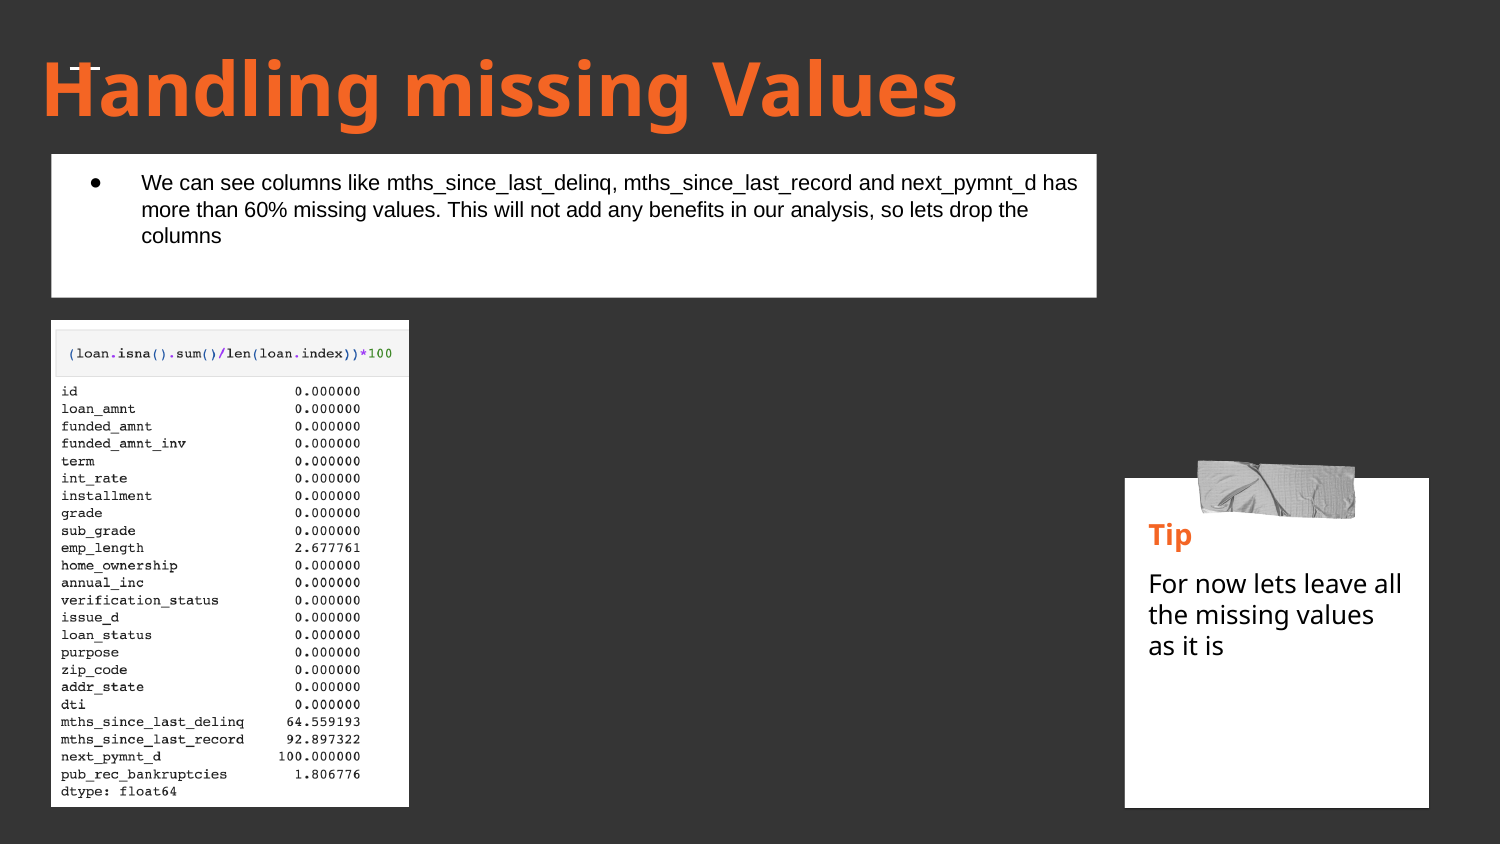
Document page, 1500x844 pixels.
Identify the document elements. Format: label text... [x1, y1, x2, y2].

title Handling missing Values [25, 26, 1441, 142]
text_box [1112, 459, 1441, 821]
picture [51, 320, 410, 807]
text_box We can see columns like mths_since_last_delinq, mths_since_last_record and next_pymnt_d has more than 60% missing values. This will not add any benefits in our analysis, so lets drop the columns [51, 154, 1097, 298]
